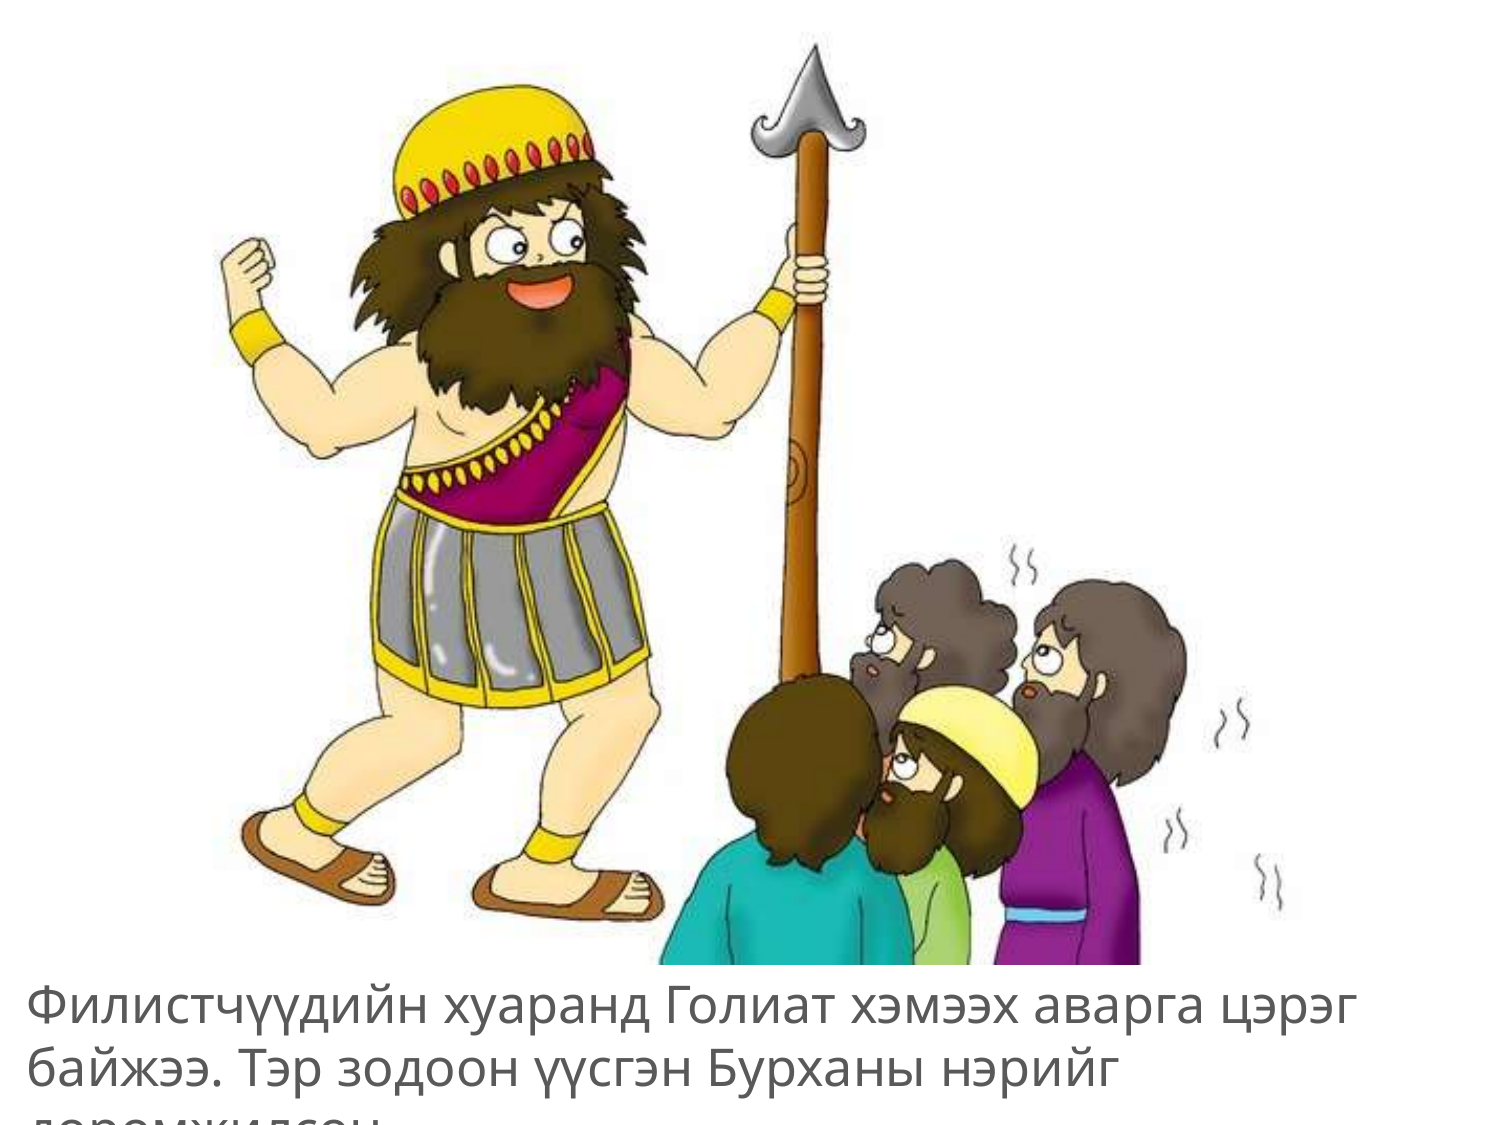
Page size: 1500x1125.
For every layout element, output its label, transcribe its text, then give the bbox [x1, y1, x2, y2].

picture [79, 0, 1442, 965]
text_box Филистчүүдийн хуаранд Голиат хэмээх аварга цэрэг байжээ. Тэр зодоон үүсгэн Бурханы нэрийг доромжилсон. [11, 964, 1483, 1125]
